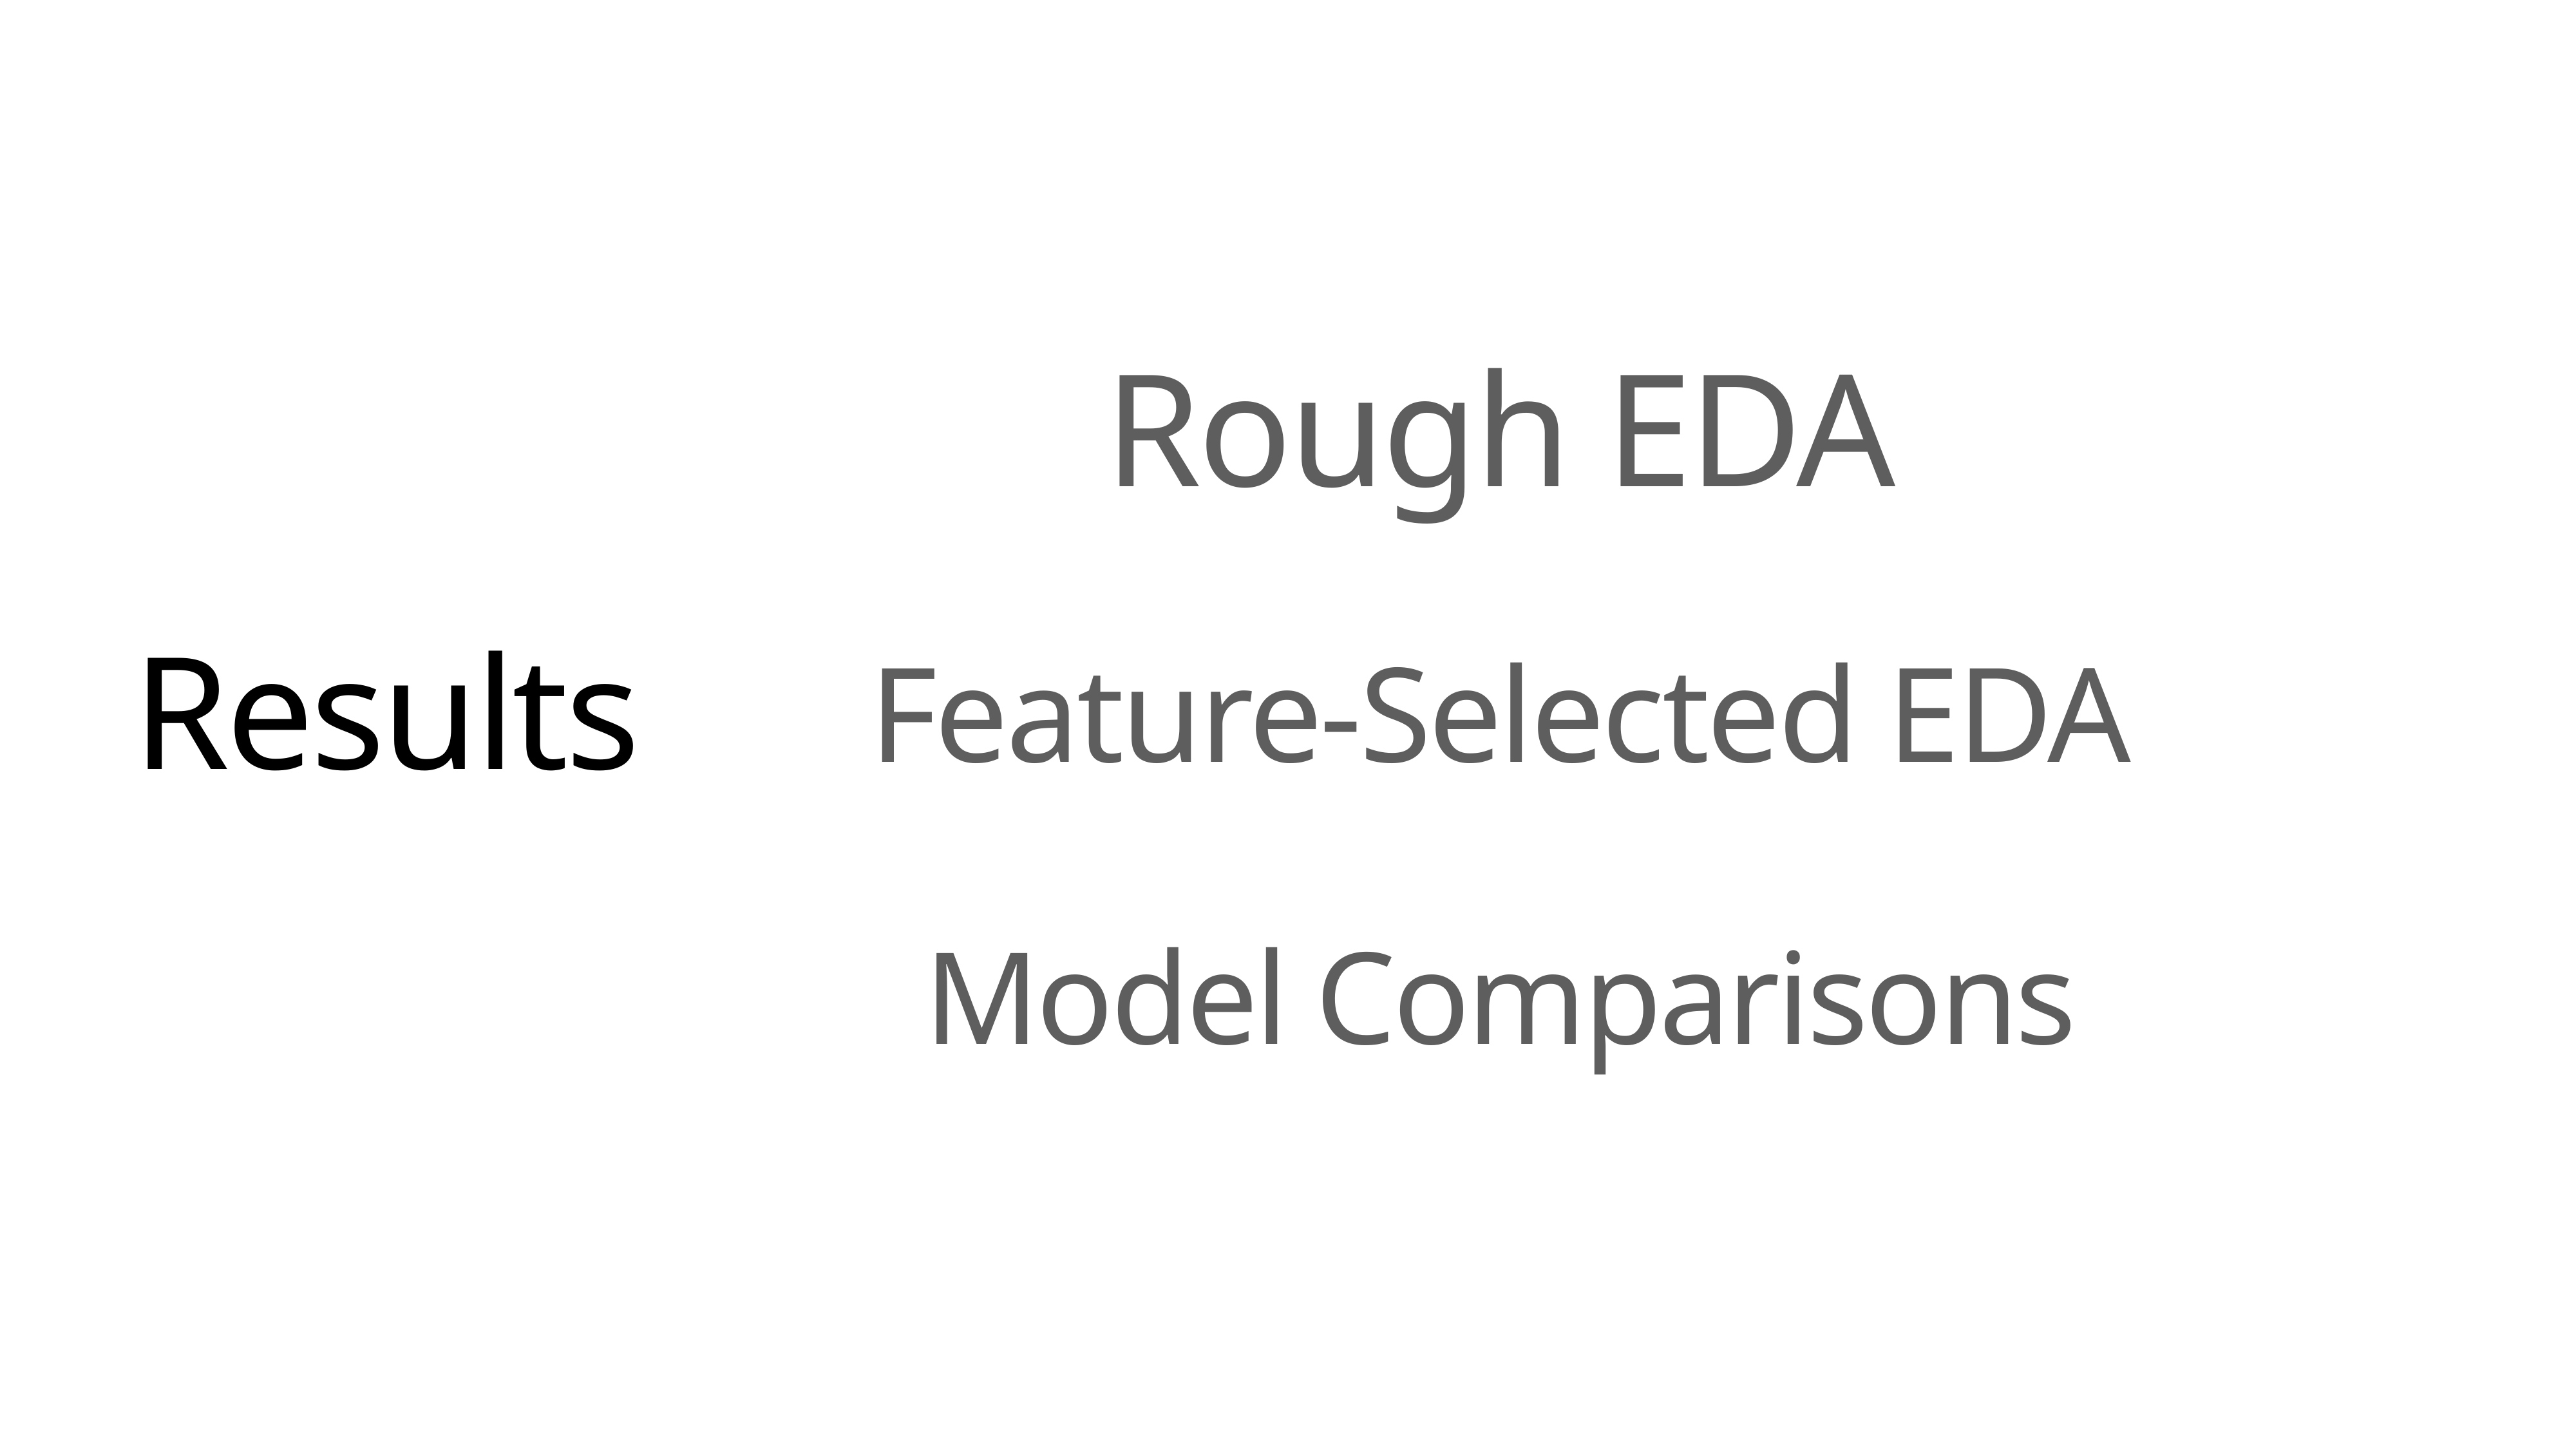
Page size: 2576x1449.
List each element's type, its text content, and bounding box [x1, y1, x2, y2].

title Results [127, 478, 691, 971]
text_box Model Comparisons [843, 893, 2158, 1122]
text_box Rough EDA [884, 327, 2117, 556]
text_box Feature-Selected EDA [843, 610, 2158, 839]
